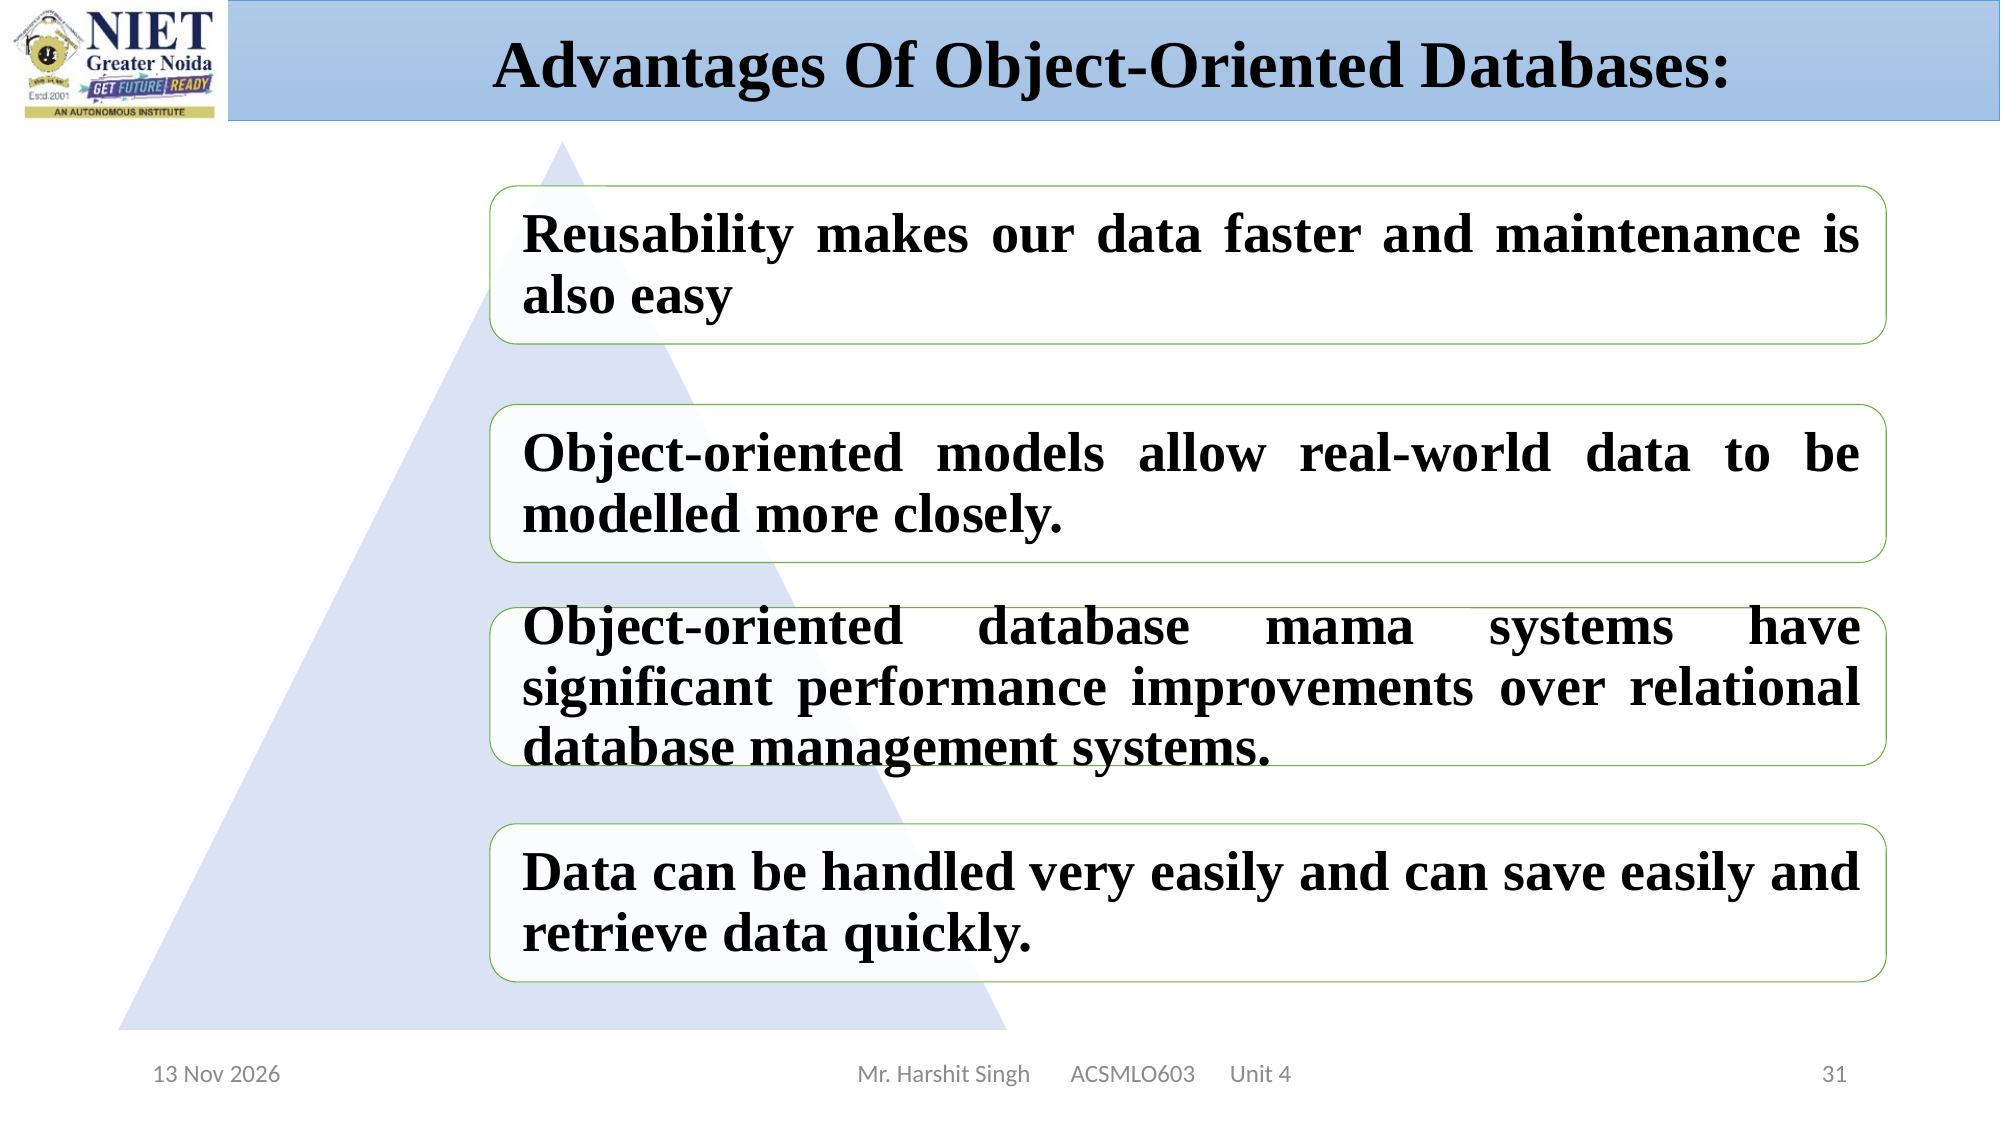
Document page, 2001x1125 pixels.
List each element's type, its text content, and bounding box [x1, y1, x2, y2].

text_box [118, 141, 1978, 1031]
slide_number Apr-25 [137, 1042, 588, 1103]
text_box Advantages Of Object-Oriented Databases: [228, 0, 2000, 121]
picture [0, 0, 228, 129]
footer Mr. Harshit Singh ACSMLO603 Unit 4 [662, 1042, 1412, 1103]
slide_number 31 [1412, 1042, 1863, 1103]
